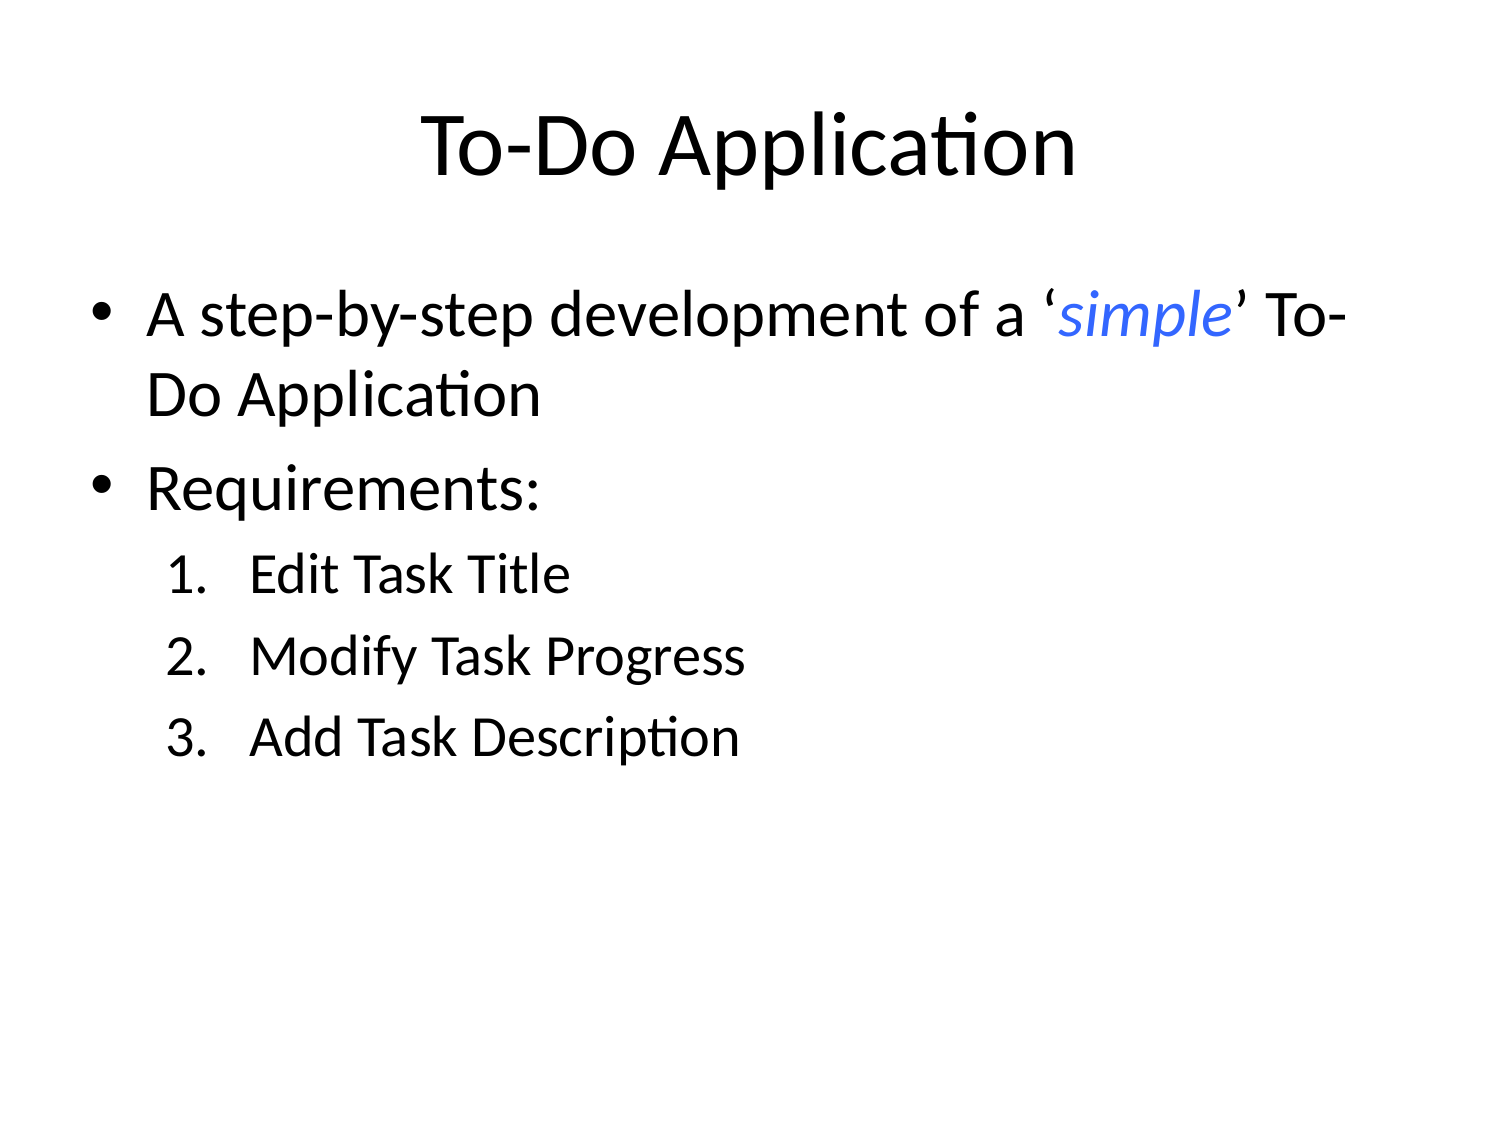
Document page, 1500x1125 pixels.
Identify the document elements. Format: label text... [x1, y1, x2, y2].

list A step-by-step development of a ‘simple’ To-Do Application Requirements: Edit Task Title Modify Task Progress Add Task Description [75, 262, 1425, 1005]
title To-Do Application [75, 45, 1425, 233]
